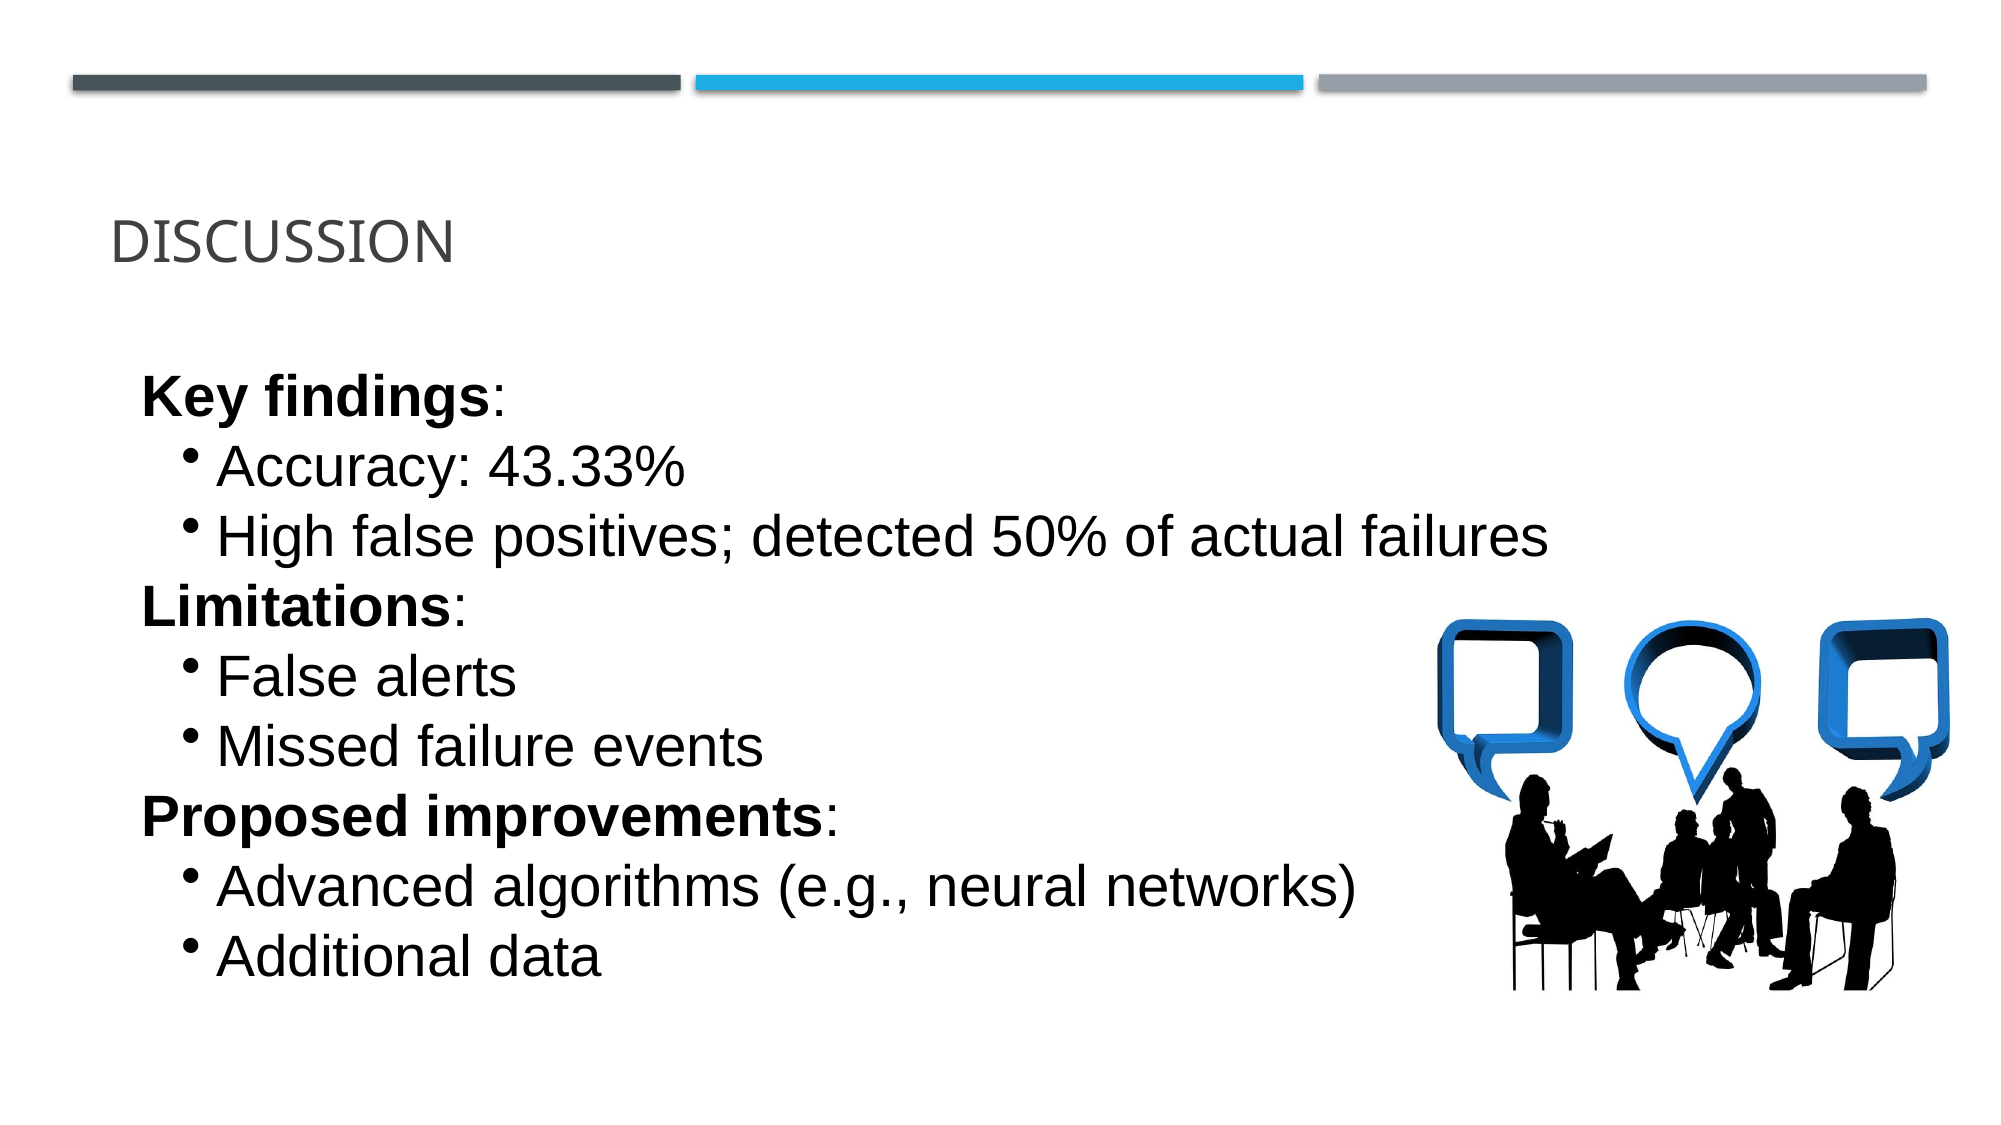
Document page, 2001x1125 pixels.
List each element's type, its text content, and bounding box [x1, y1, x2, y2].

picture [1402, 597, 1981, 1006]
text_box Key findings: Accuracy: 43.33% High false positives; detected 50% of actual failures Limitations: False alerts Missed failure events Proposed improvements: Advanced algorithms (e.g., neural networks) Additional data [126, 350, 1828, 995]
title Discussion [94, 119, 1904, 282]
